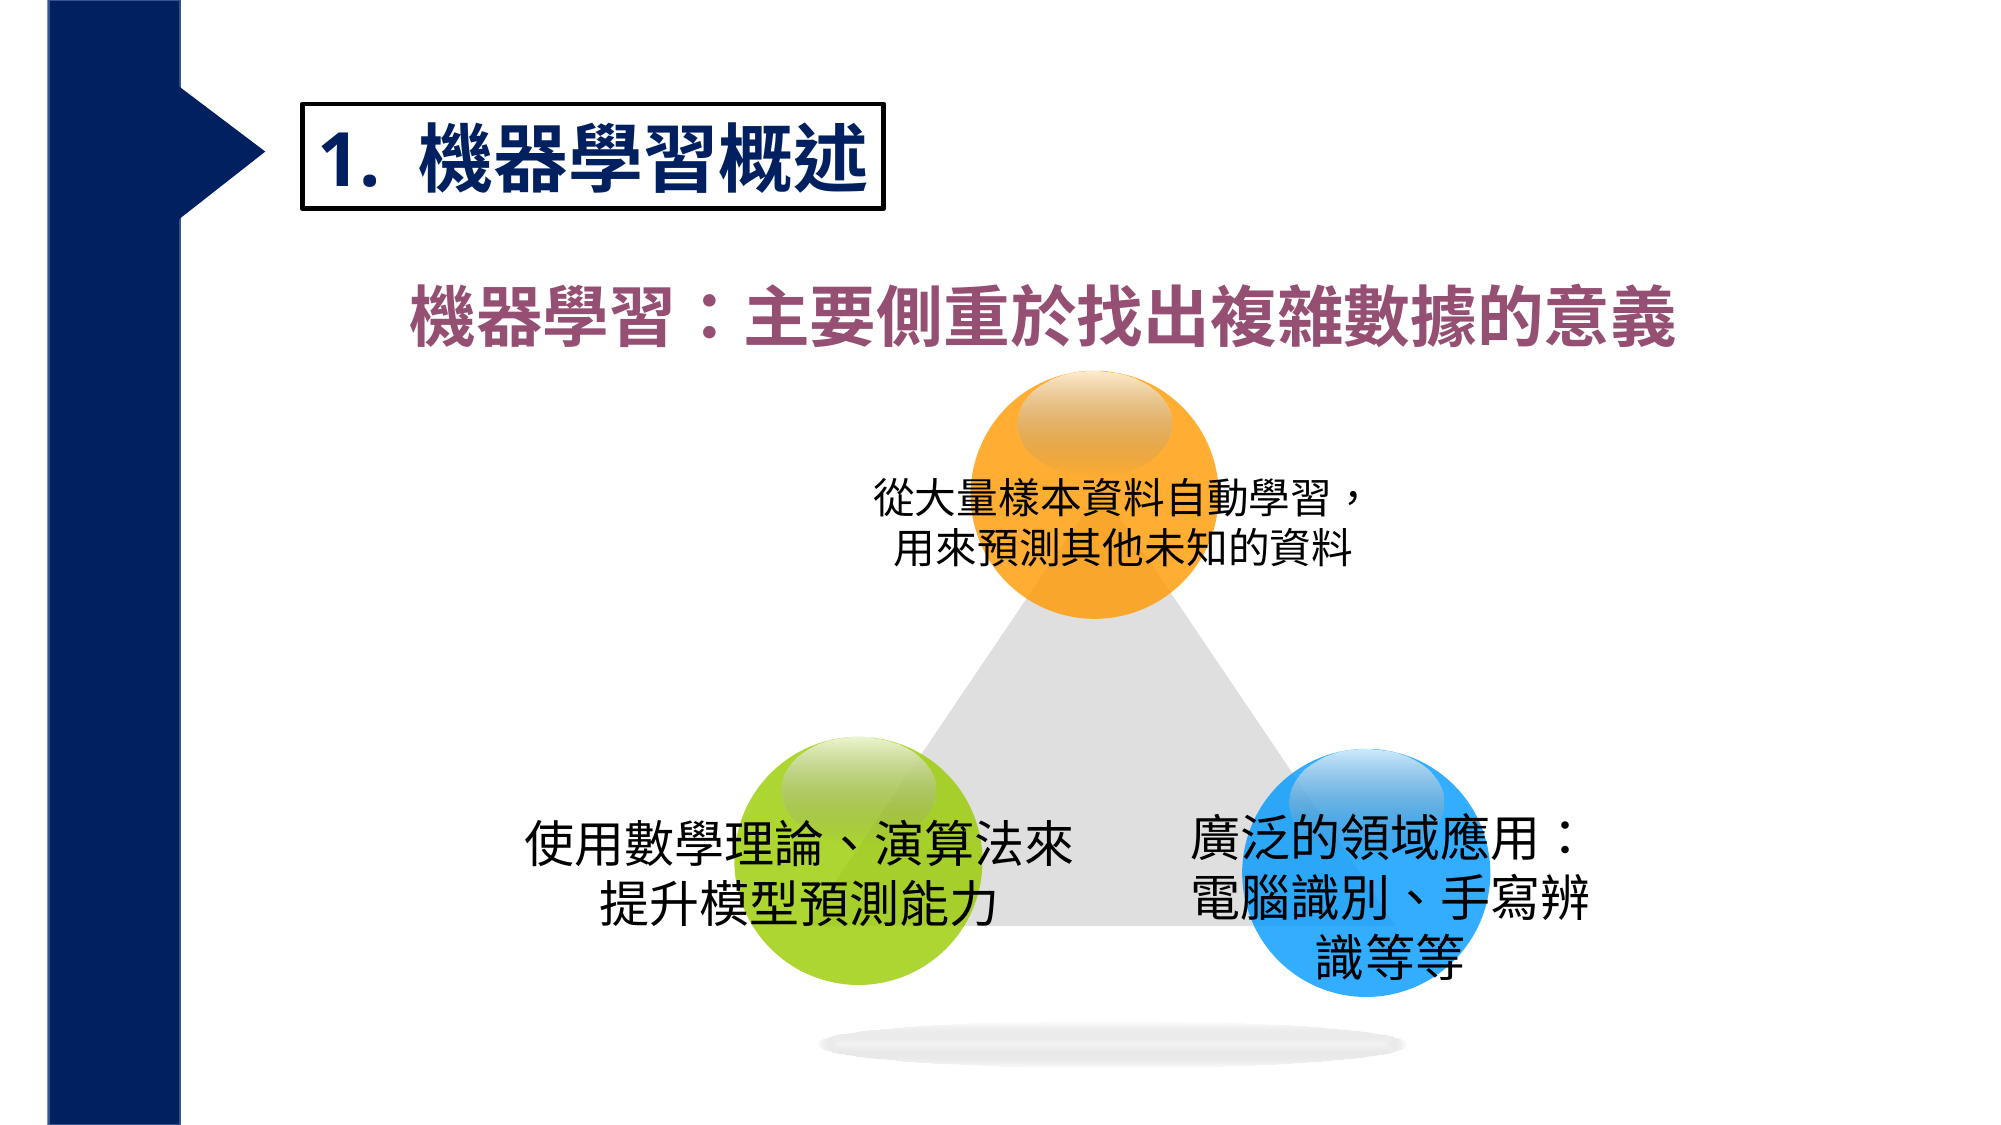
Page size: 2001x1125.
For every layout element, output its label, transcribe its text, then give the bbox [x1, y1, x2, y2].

text_box 1. 機器學習概述 [302, 103, 884, 209]
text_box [497, 370, 1609, 1068]
text_box 機器學習：主要側重於找出複雜數據的意義 [269, 267, 1818, 363]
